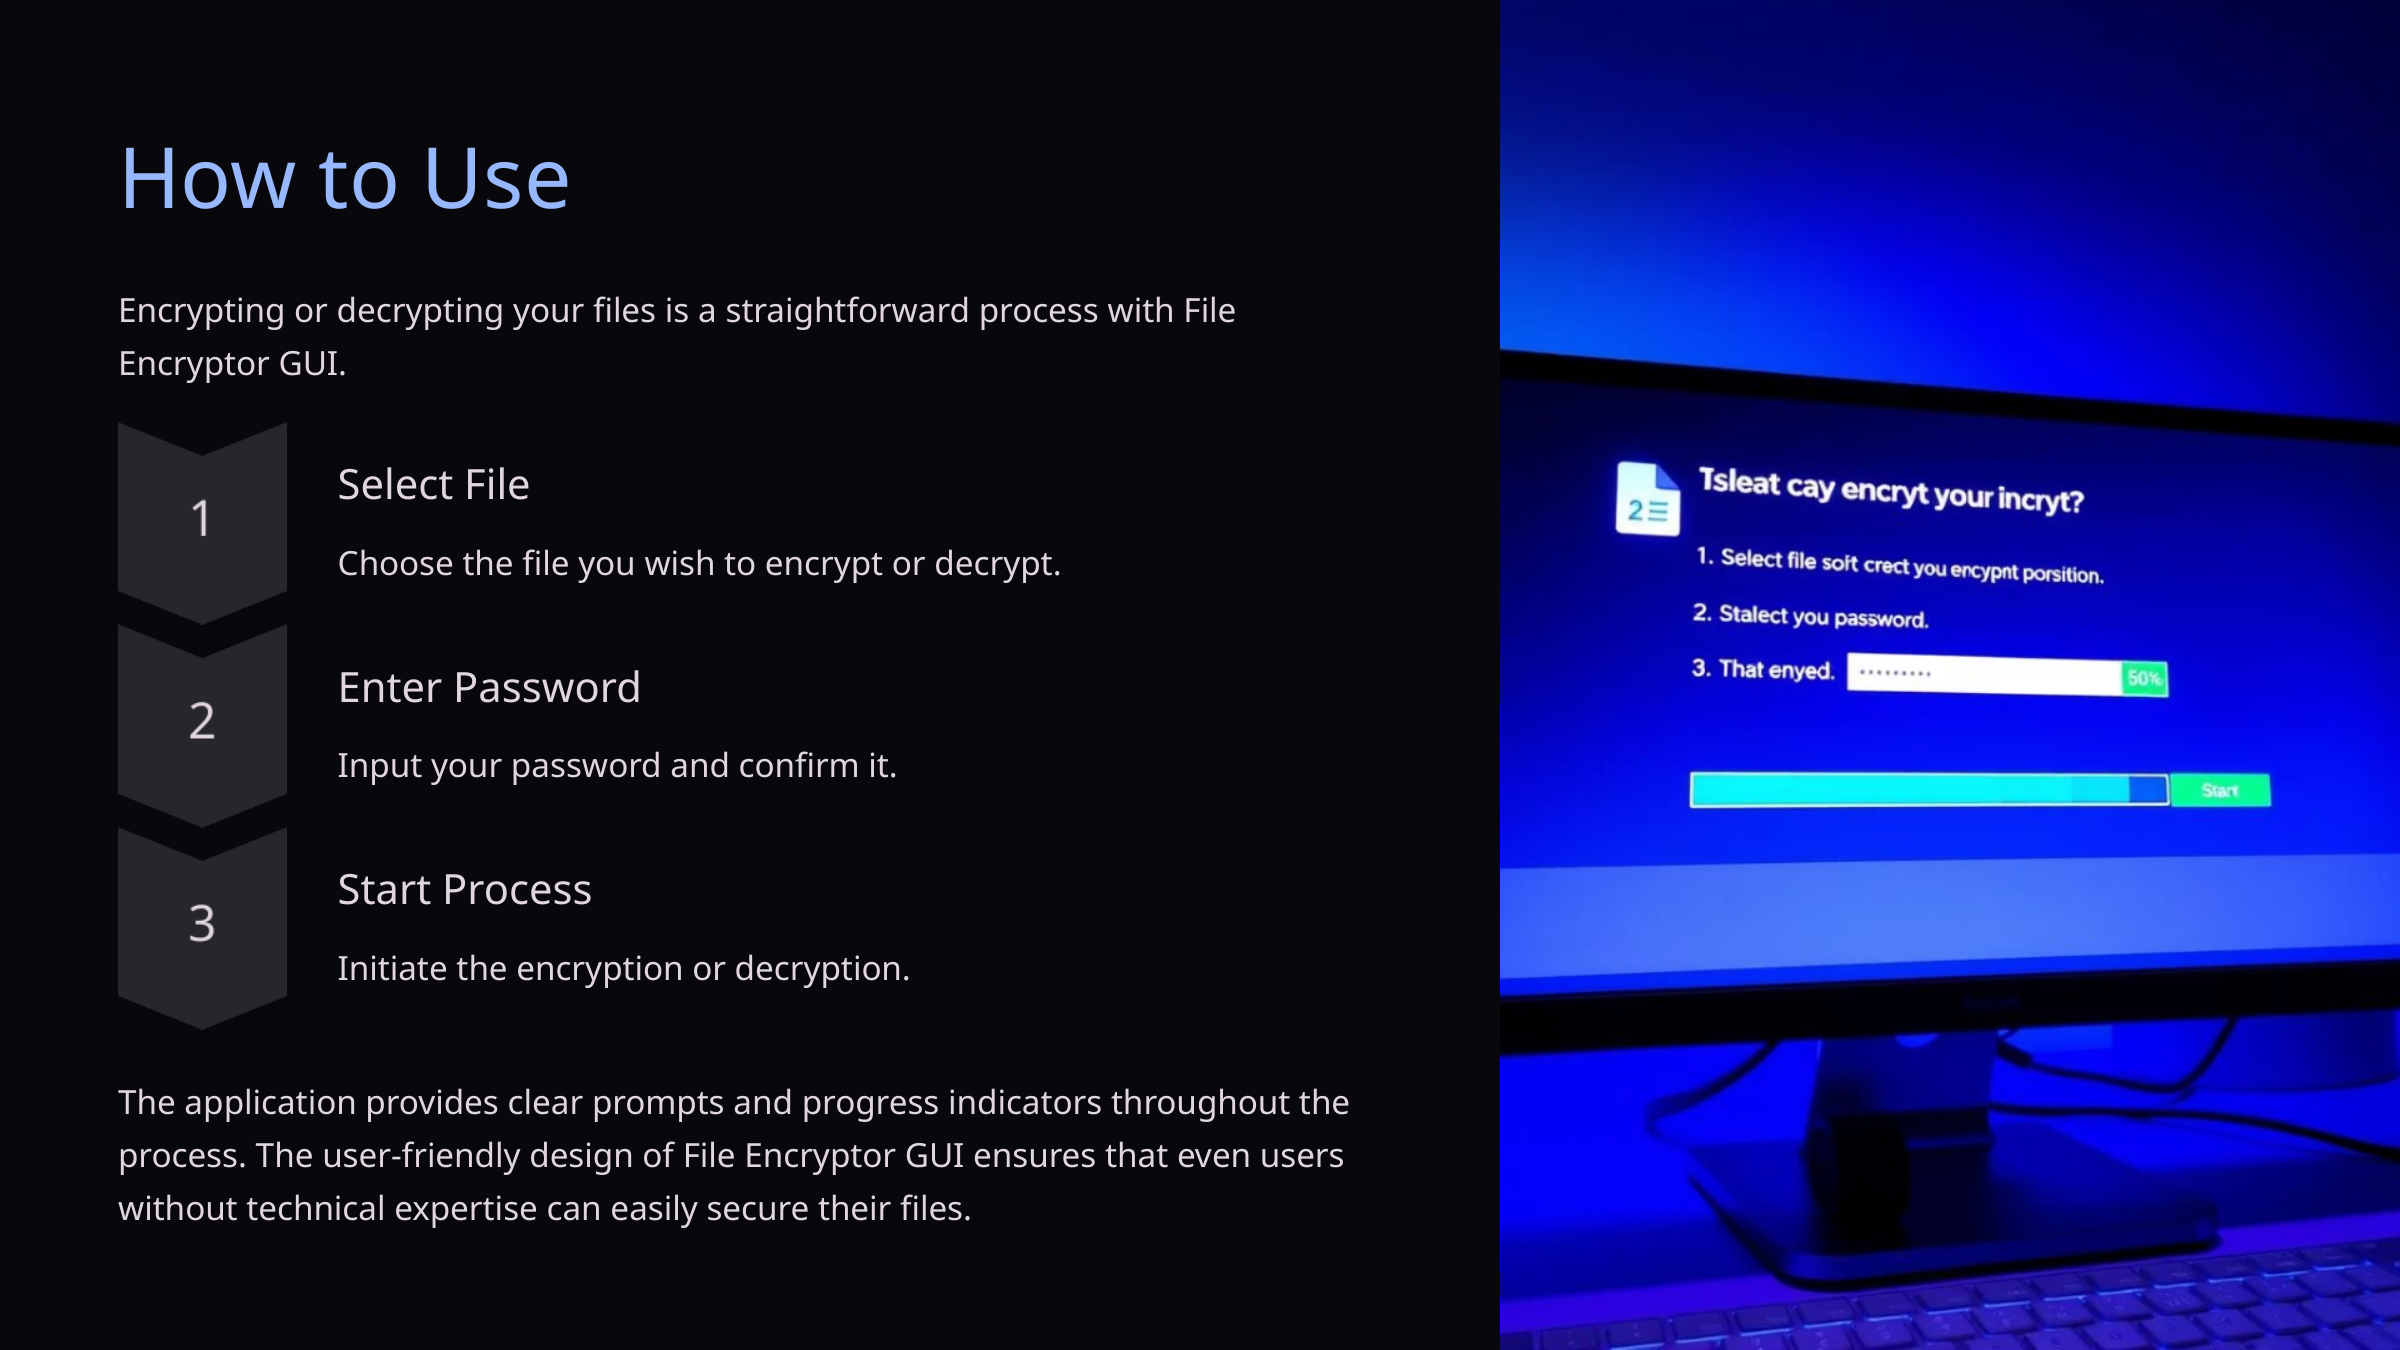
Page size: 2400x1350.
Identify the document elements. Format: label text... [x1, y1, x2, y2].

text_box Choose the file you wish to encrypt or decrypt. [337, 528, 1382, 583]
text_box Start Process [337, 861, 760, 914]
text_box Initiate the encryption or decryption. [337, 934, 1382, 988]
text_box Input your password and confirm it. [337, 731, 1382, 786]
picture [1499, 0, 2400, 1350]
text_box Select File [337, 455, 760, 509]
picture [118, 422, 287, 1030]
text_box Enter Password [337, 658, 760, 712]
text_box How to Use [118, 119, 963, 226]
text_box The application provides clear prompts and progress indicators throughout the process. The user-friendly design of File Encryptor GUI ensures that even users without technical expertise can easily secure their files. [118, 1068, 1382, 1230]
text_box Encrypting or decrypting your files is a straightforward process with File Encryptor GUI. [118, 276, 1382, 385]
